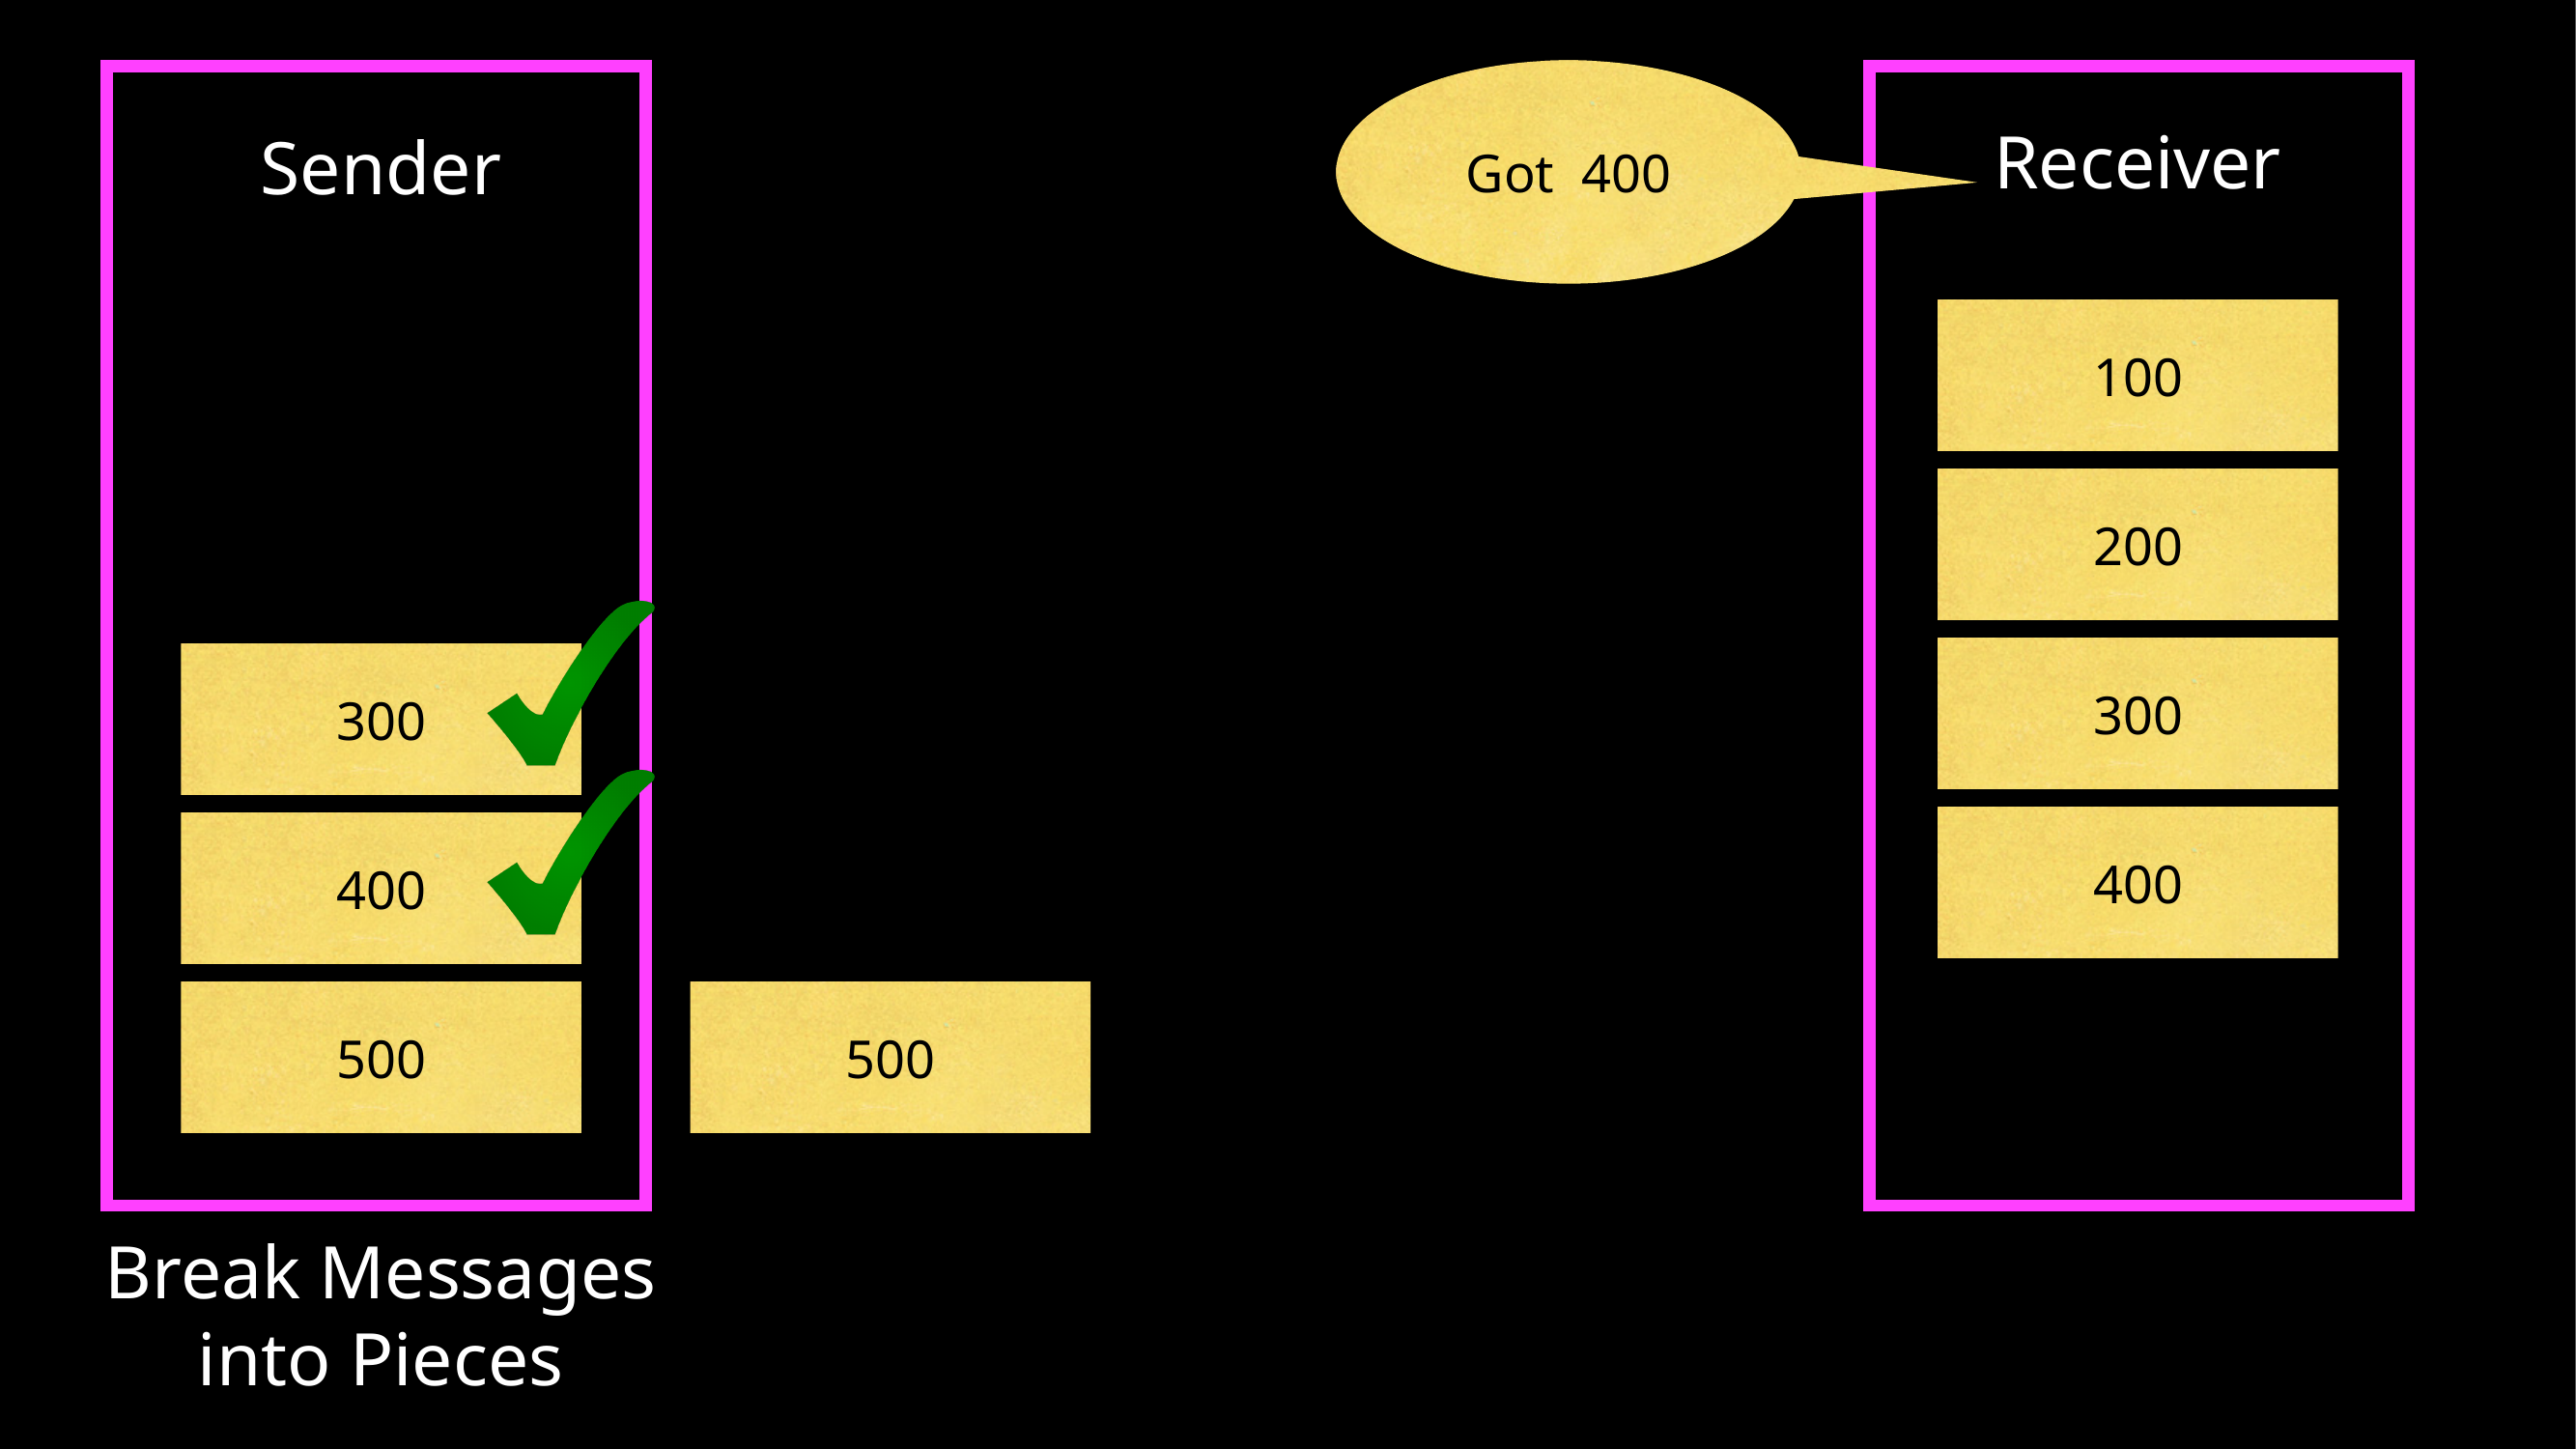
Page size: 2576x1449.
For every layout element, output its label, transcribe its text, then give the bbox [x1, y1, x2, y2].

text_box [106, 66, 646, 1206]
text_box 500 [690, 981, 1091, 1133]
text_box Got 400 [1336, 60, 1978, 284]
picture [484, 597, 657, 939]
text_box Break Messages into Pieces [84, 1218, 678, 1408]
text_box [1869, 66, 2409, 1206]
